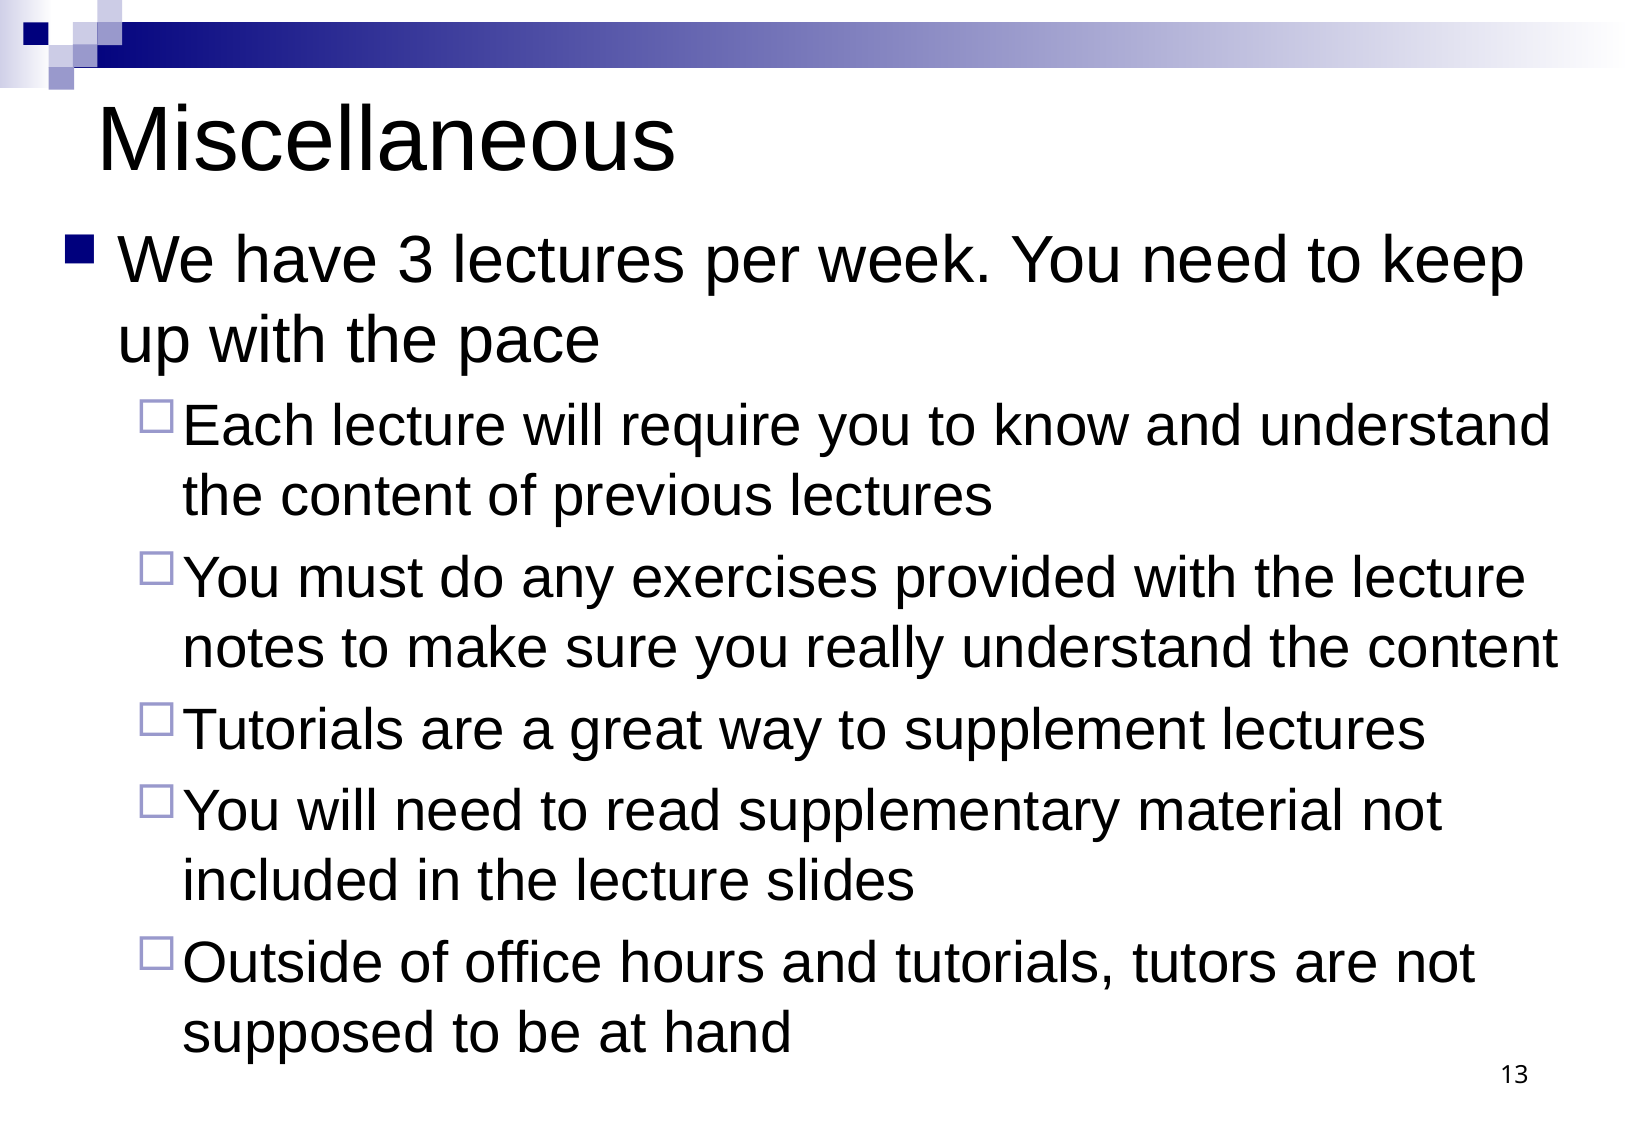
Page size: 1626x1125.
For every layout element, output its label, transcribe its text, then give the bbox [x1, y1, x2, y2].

title Miscellaneous [81, 75, 1544, 192]
slide_number 13 [1164, 1024, 1544, 1101]
list We have 3 lectures per week. You need to keep up with the pace Each lecture will require you to know and understand the content of previous lectures You must do any exercises provided with the lecture notes to make sure you really understand the content Tutorials are a great way to supplement lectures You will need to read supplementary material not included in the lecture slides Outside of office hours and tutorials, tutors are not supposed to be at hand [45, 208, 1578, 1053]
